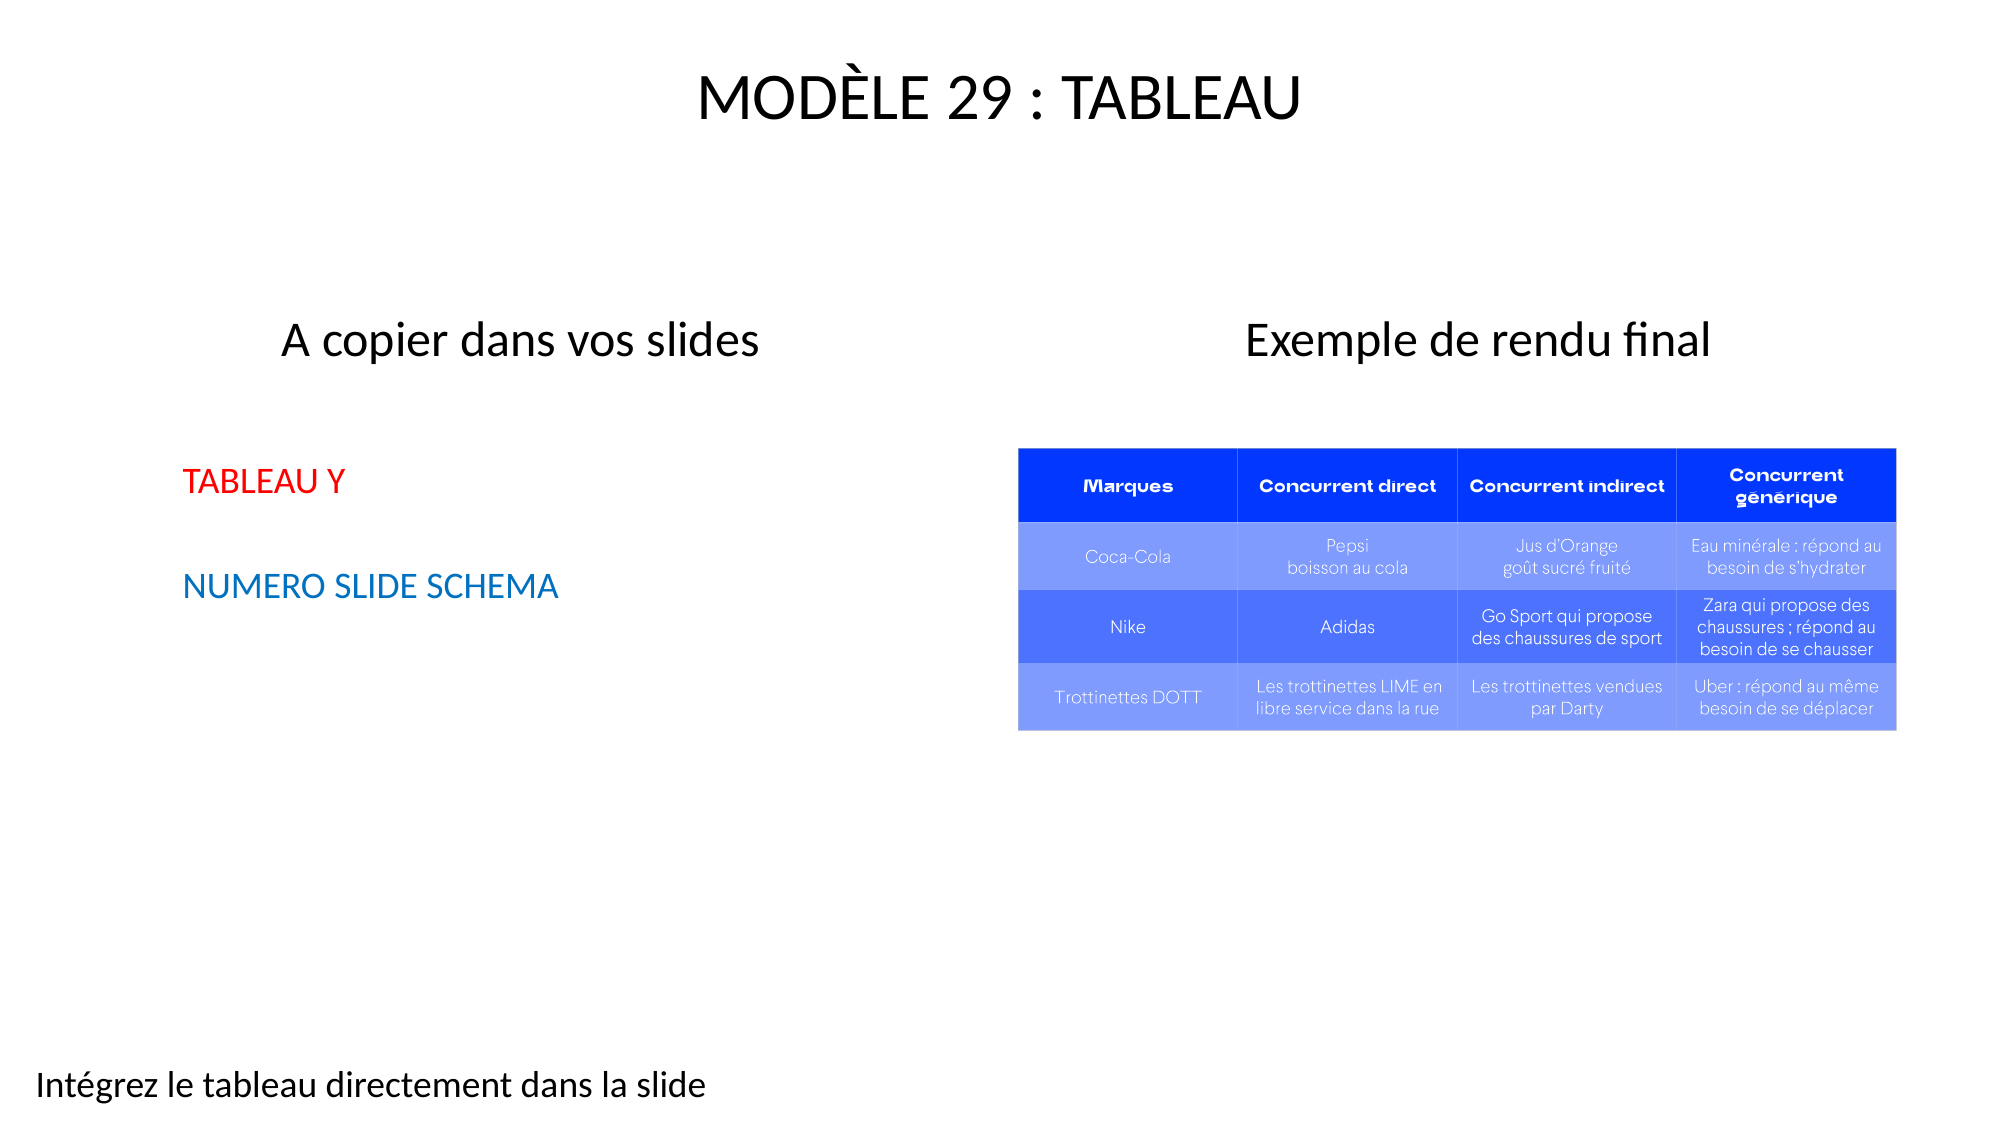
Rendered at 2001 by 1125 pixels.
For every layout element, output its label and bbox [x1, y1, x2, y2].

text_box [167, 448, 934, 614]
